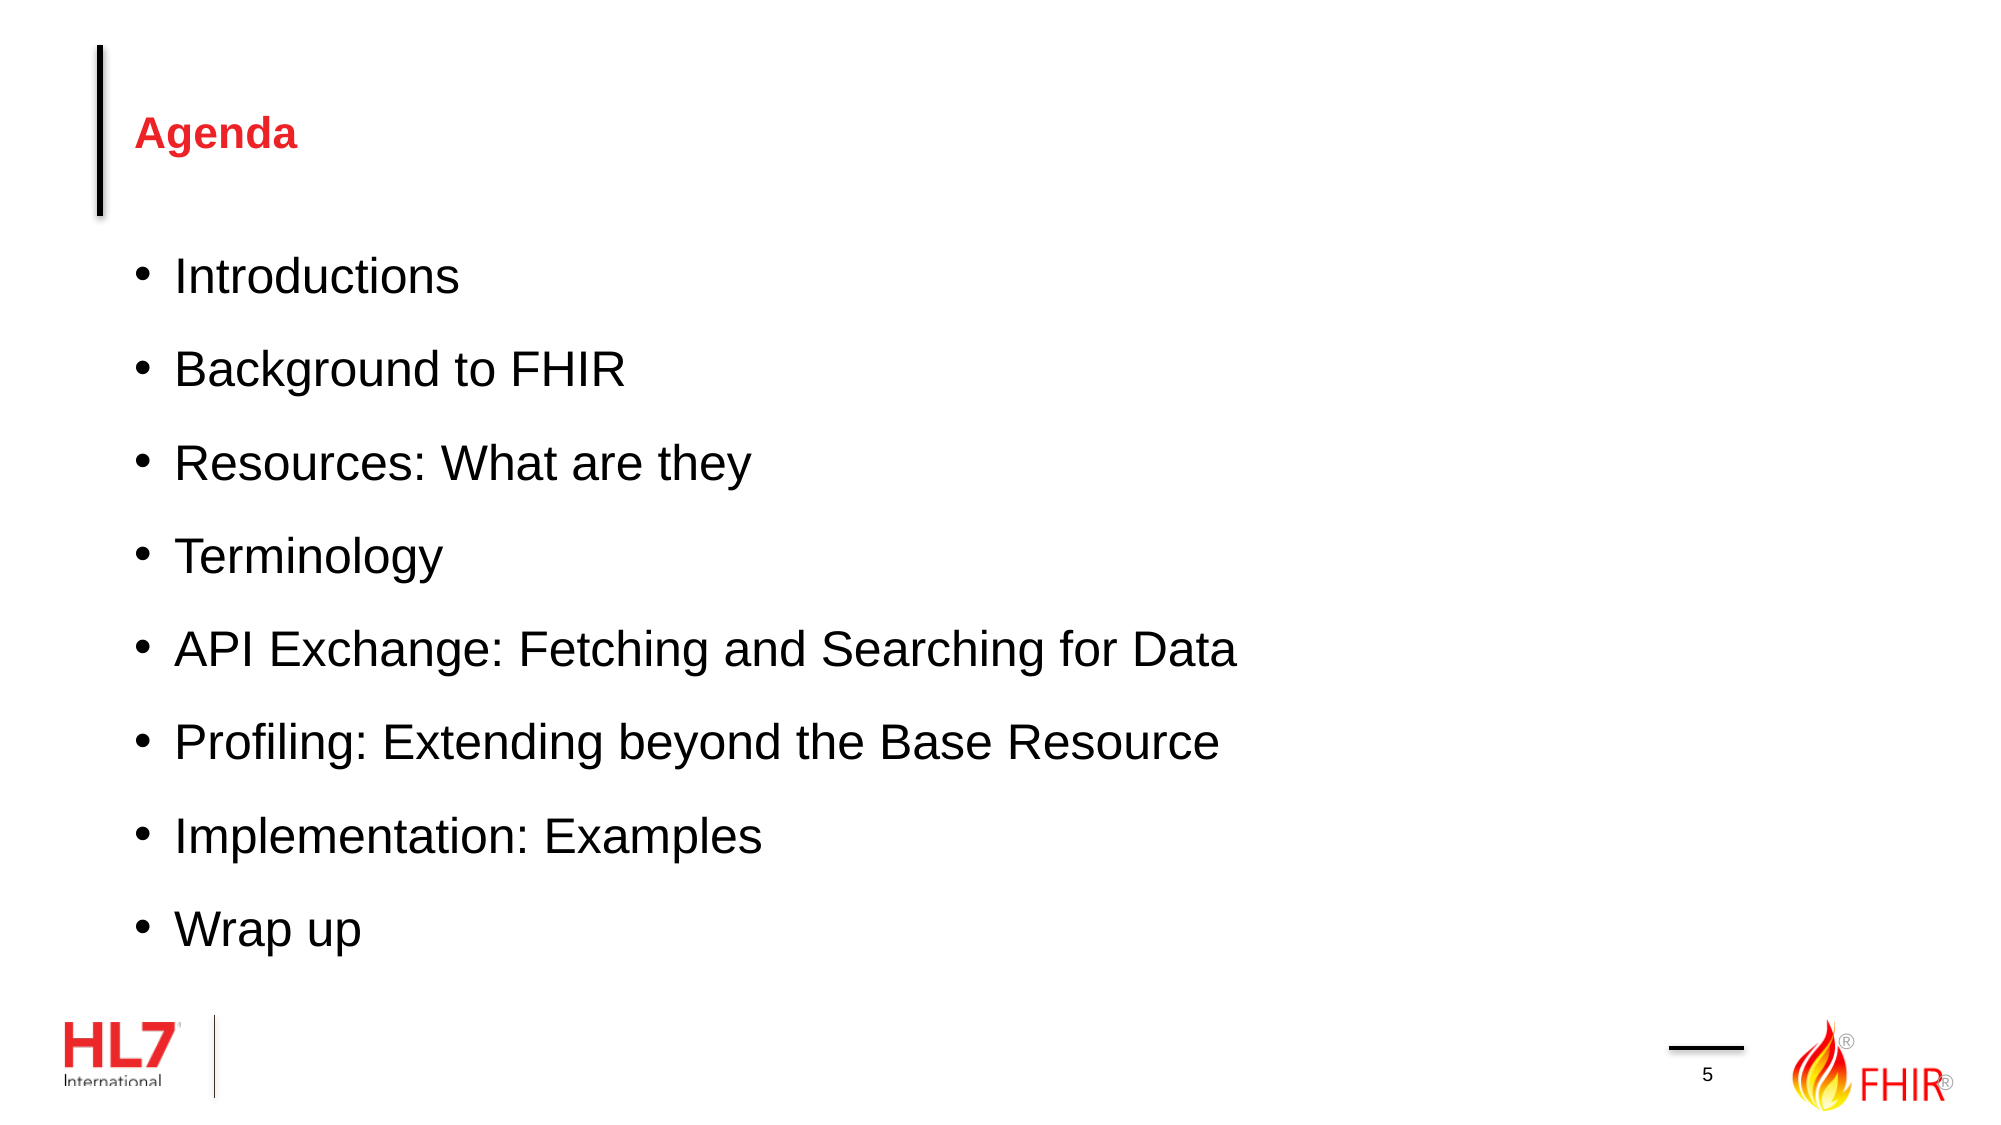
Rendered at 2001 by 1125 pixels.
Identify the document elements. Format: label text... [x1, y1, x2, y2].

picture [1785, 1014, 1951, 1116]
slide_number 5 [1678, 1048, 1738, 1086]
title Agenda [134, 45, 1935, 217]
list Introductions Background to FHIR Resources: What are they Terminology API Exchange: Fetching and Searching for Data Profiling: Extending beyond the Base Resource Implementation: Examples Wrap up [134, 243, 1456, 742]
